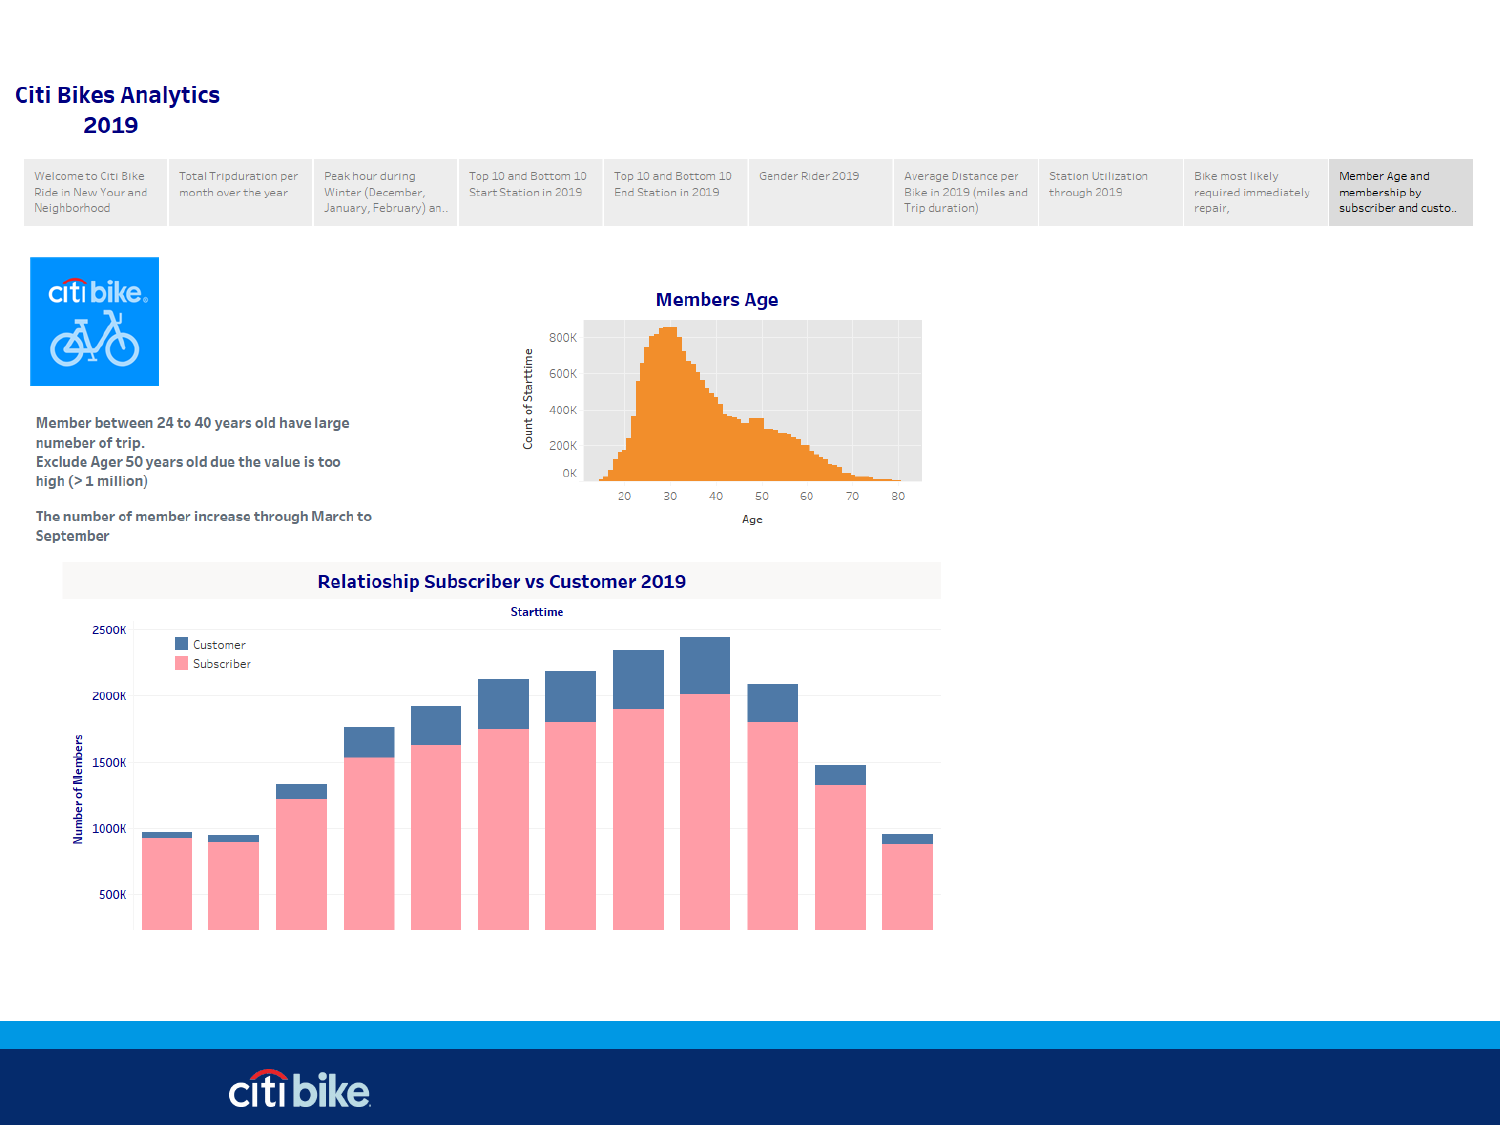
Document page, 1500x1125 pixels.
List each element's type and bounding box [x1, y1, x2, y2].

picture [0, 66, 1495, 930]
picture [0, 1050, 1500, 1125]
